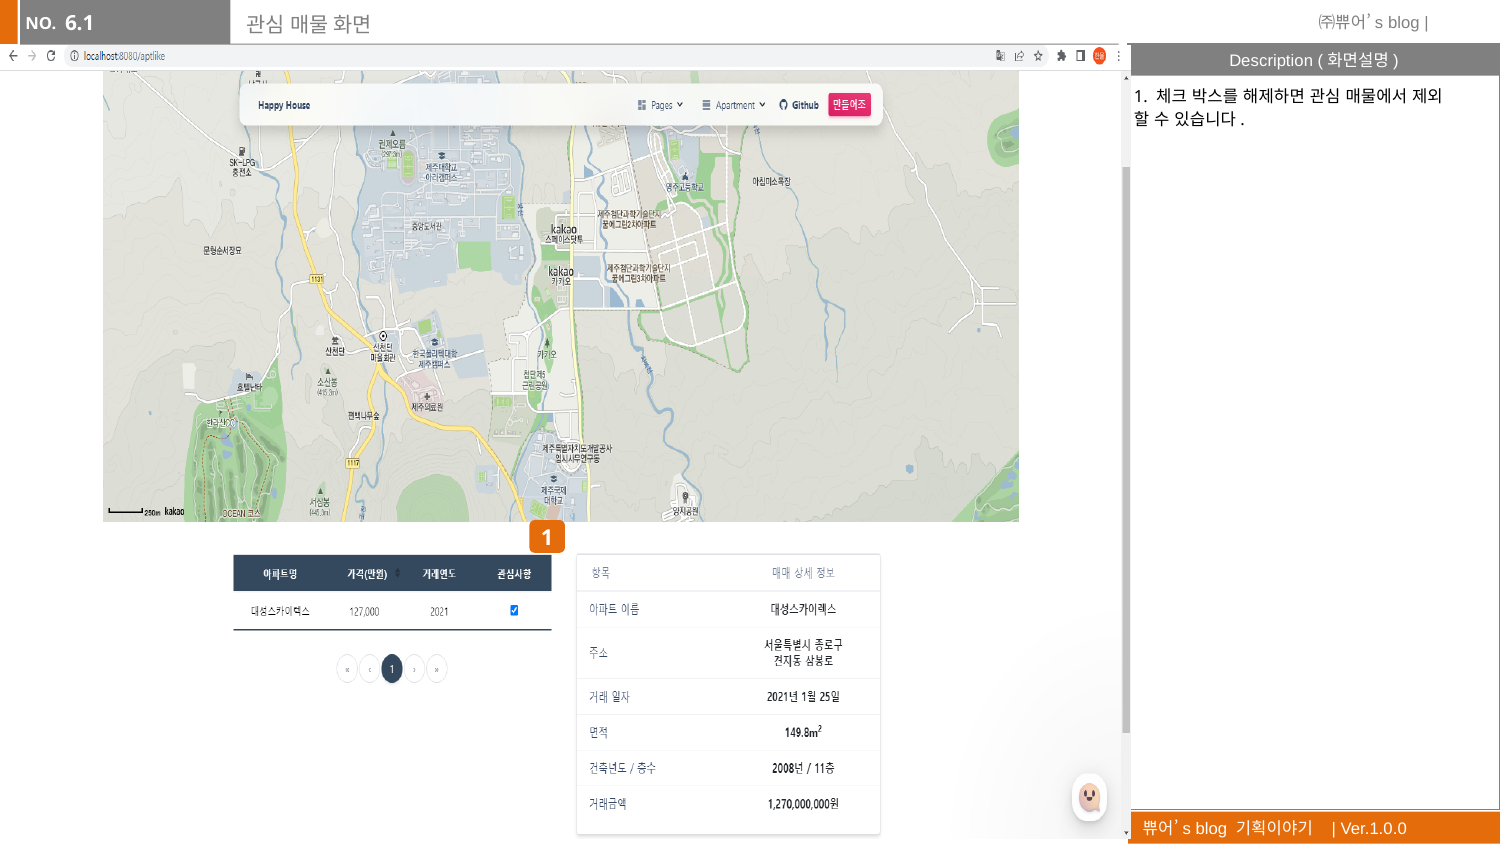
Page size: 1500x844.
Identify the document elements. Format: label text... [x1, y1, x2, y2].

picture [0, 44, 1131, 839]
list 1. 체크 박스를 해제하면 관심 매물에서 제외 할 수 있습니다. [1135, 78, 1500, 811]
list 6.1 [64, 2, 231, 43]
title 관심 매물 화면 [231, 3, 1118, 43]
